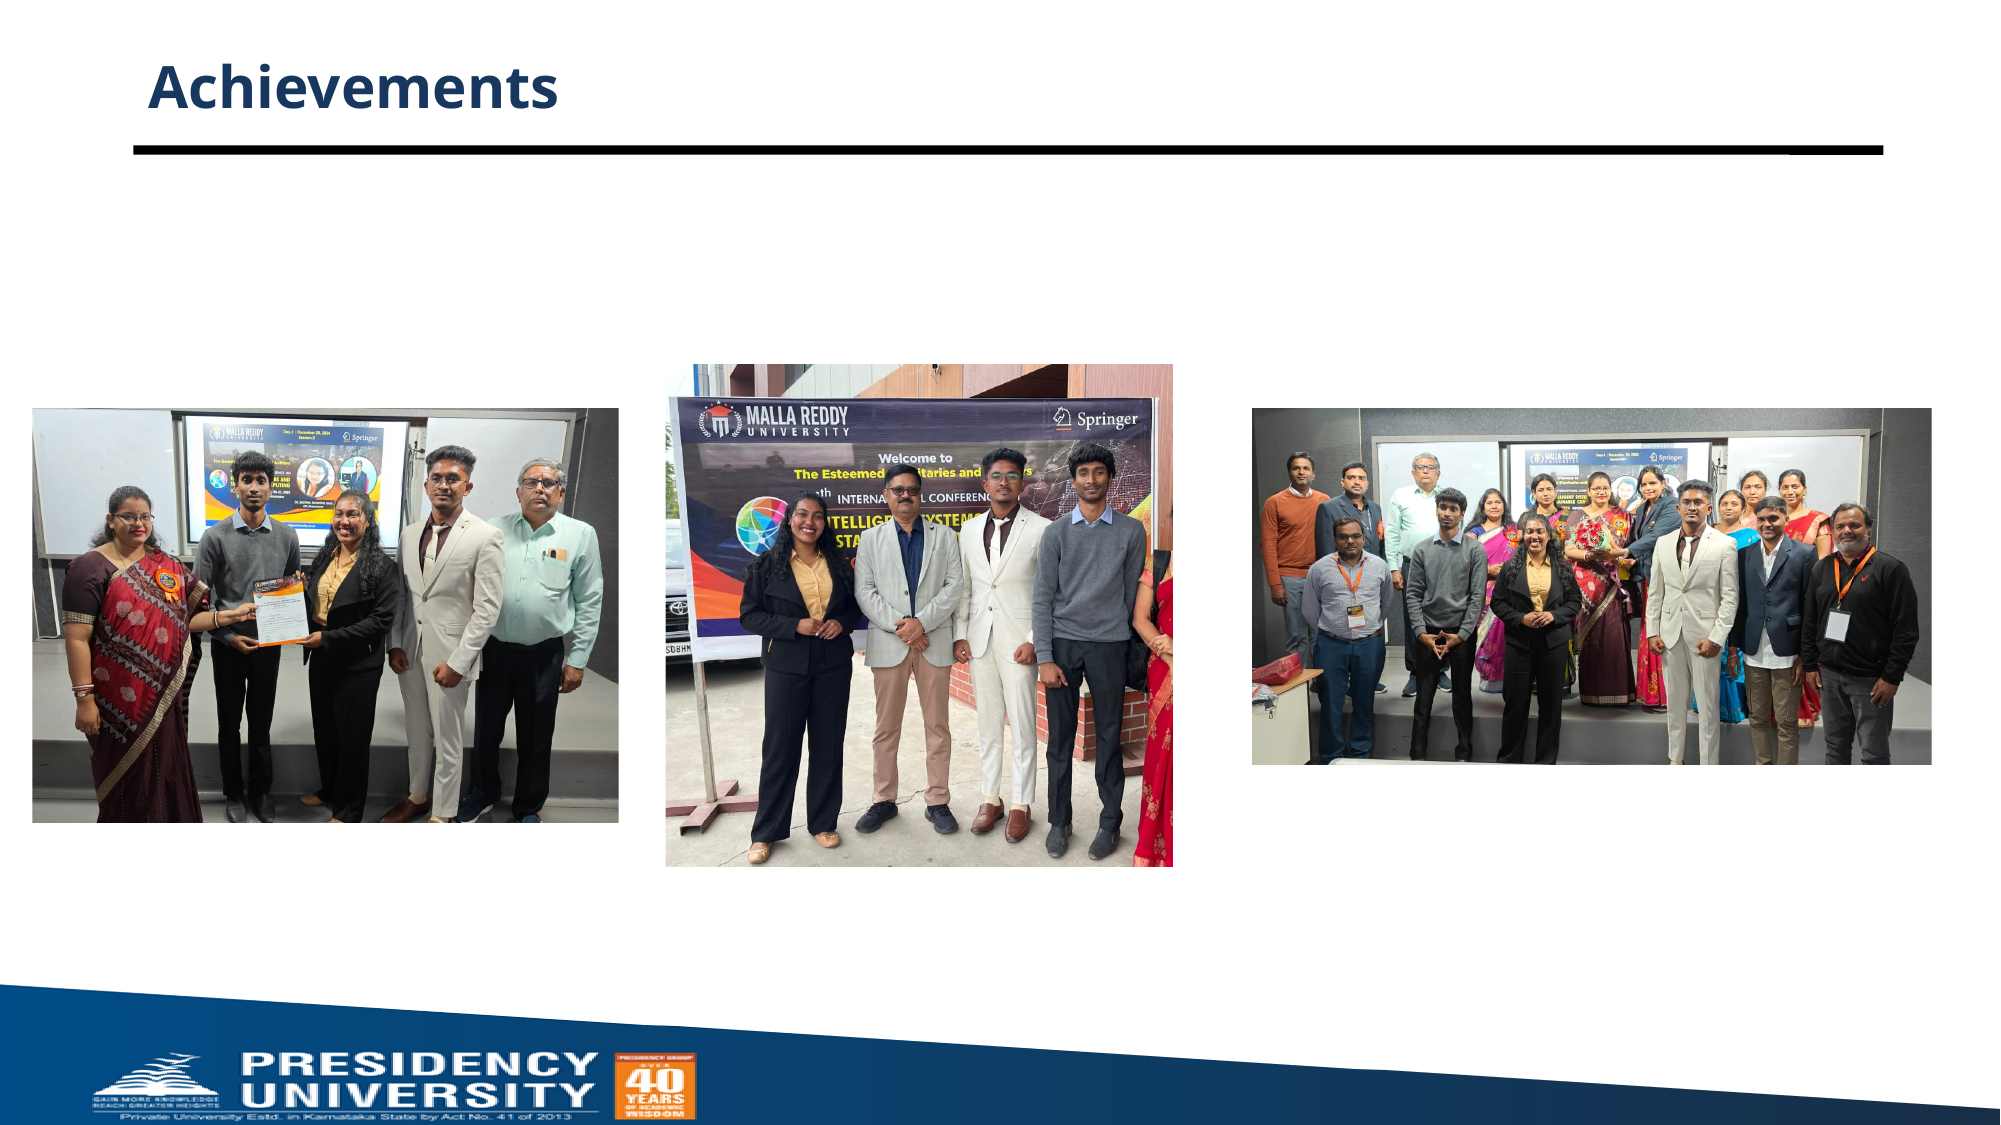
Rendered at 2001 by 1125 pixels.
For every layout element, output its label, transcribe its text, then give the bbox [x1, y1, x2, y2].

picture [32, 408, 619, 823]
picture [1251, 408, 1932, 765]
picture [0, 982, 2000, 1125]
title Achievements [133, 45, 1884, 125]
picture [665, 364, 1174, 867]
